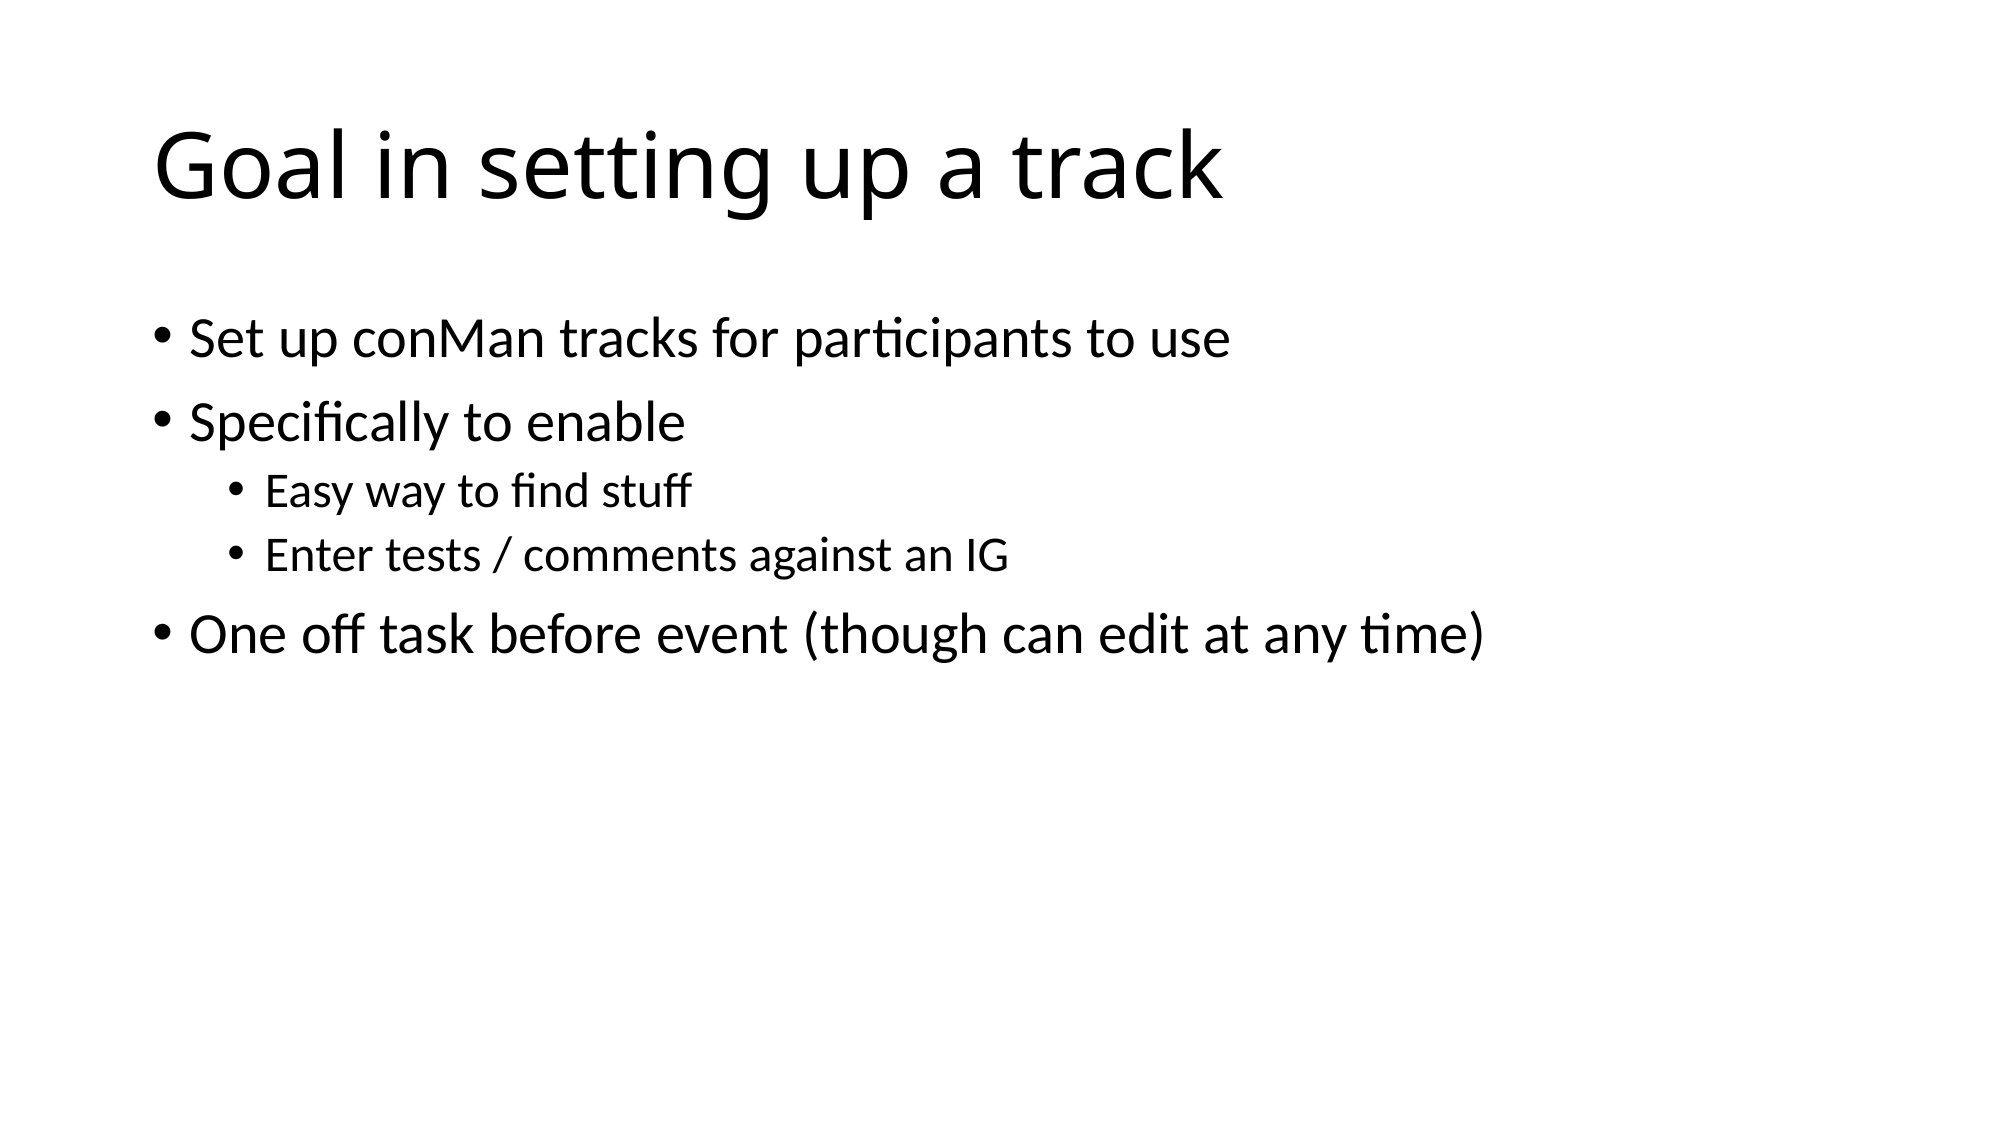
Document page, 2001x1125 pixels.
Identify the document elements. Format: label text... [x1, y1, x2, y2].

list Set up conMan tracks for participants to use Specifically to enable Easy way to find stuff Enter tests / comments against an IG One off task before event (though can edit at any time) [137, 299, 1863, 1014]
title Goal in setting up a track [137, 59, 1863, 278]
